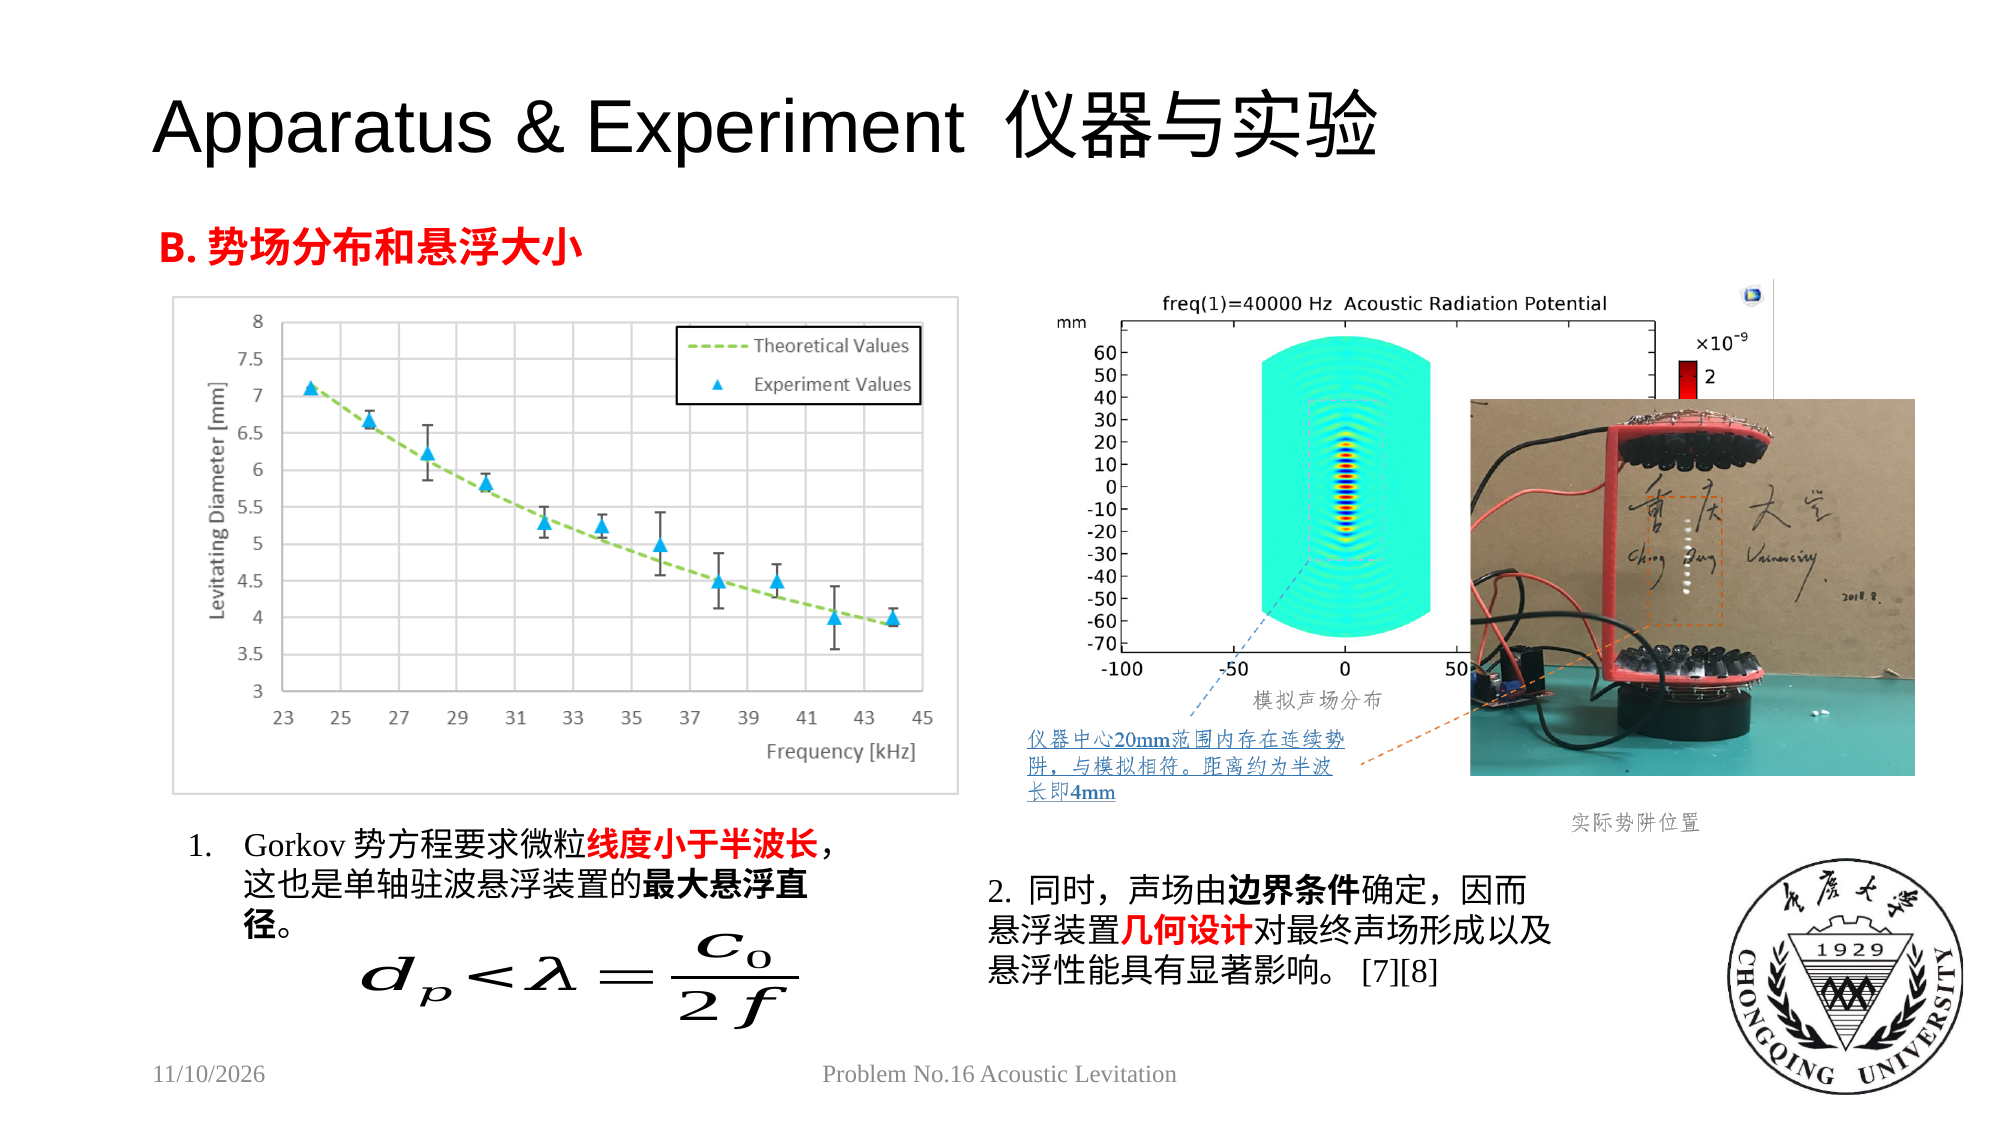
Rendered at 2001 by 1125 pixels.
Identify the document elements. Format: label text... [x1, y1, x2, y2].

picture [172, 296, 959, 795]
text_box B.势场分布和悬浮大小 [143, 213, 753, 279]
picture [1013, 279, 1915, 847]
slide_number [137, 1042, 588, 1103]
title Apparatus & Experiment 仪器与实验 [137, 59, 1863, 196]
text_box 2. 同时，声场由边界条件确定，因而悬浮装置几何设计对最终声场形成以及悬浮性能具有显著影响。[7][8] [972, 861, 1571, 997]
picture [1727, 858, 1964, 1095]
text_box Gorkov势方程要求微粒线度小于半波长，这也是单轴驻波悬浮装置的最大悬浮直径。 [172, 815, 854, 951]
footer Problem No.16 Acoustic Levitation [662, 1042, 1338, 1103]
